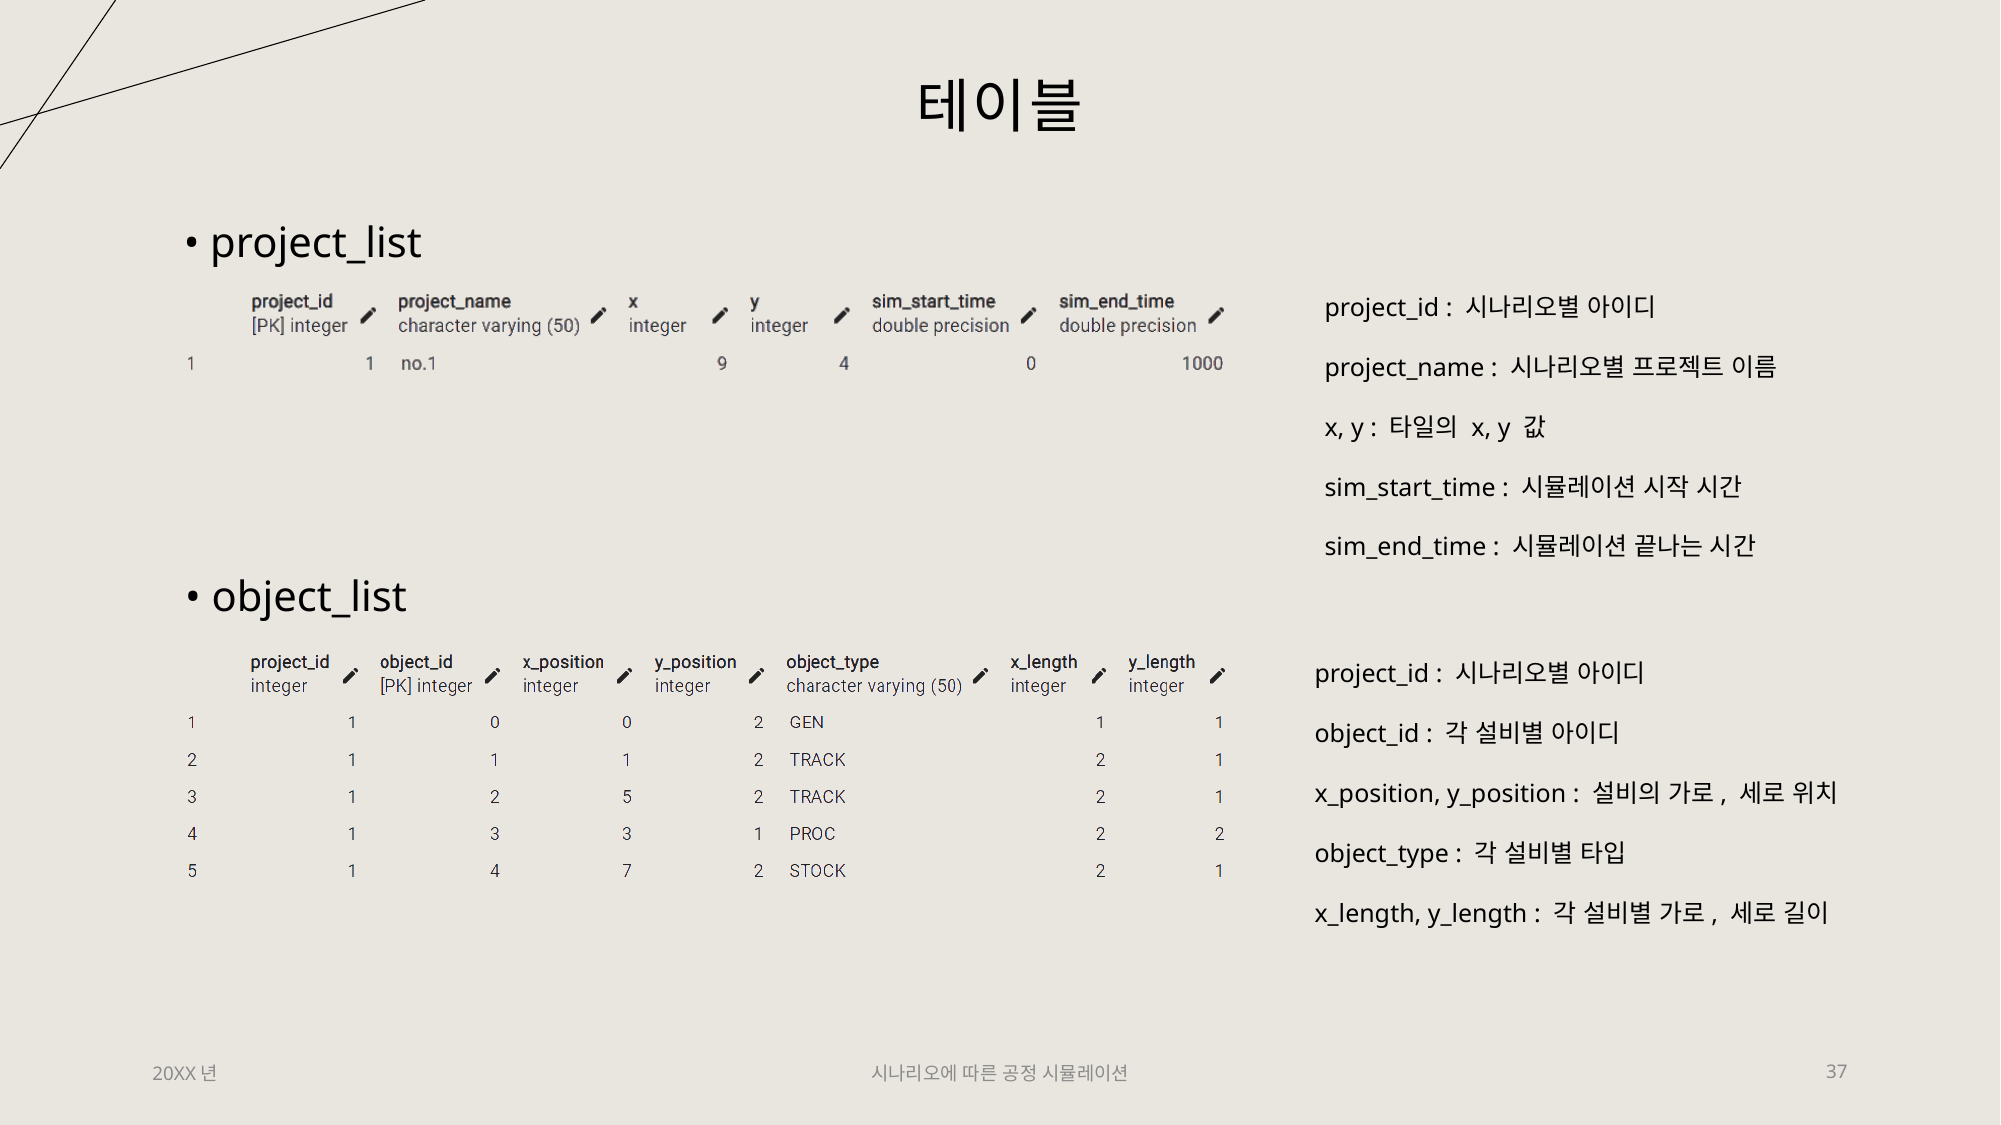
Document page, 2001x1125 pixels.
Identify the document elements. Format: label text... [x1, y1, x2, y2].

text_box project_id : 시나리오별 아이디 project_name : 시나리오별 프로젝트 이름 x, y : 타일의 x, y 값 sim_start_time : 시뮬레이션 시작 시간 sim_end_time : 시뮬레이션 끝나는 시간 [1309, 253, 1793, 569]
picture [173, 643, 1237, 891]
picture [173, 282, 1237, 383]
slide_number 37 [1412, 1042, 1863, 1103]
footer 시나리오에 따른 공정 시뮬레이션 [662, 1042, 1338, 1103]
text_box • object_list [170, 562, 422, 628]
text_box 테이블 [137, 0, 1863, 218]
text_box project_id : 시나리오별 아이디 object_id : 각 설비별 아이디 x_position, y_position : 설비의 가로, 세로 위치 object_type : 각 설비별 타입 x_length, y_length : 각 설비별 가로, 세로 길이 [1299, 620, 1854, 935]
text_box • project_list [168, 208, 437, 273]
slide_number 20XX년 [137, 1042, 588, 1103]
